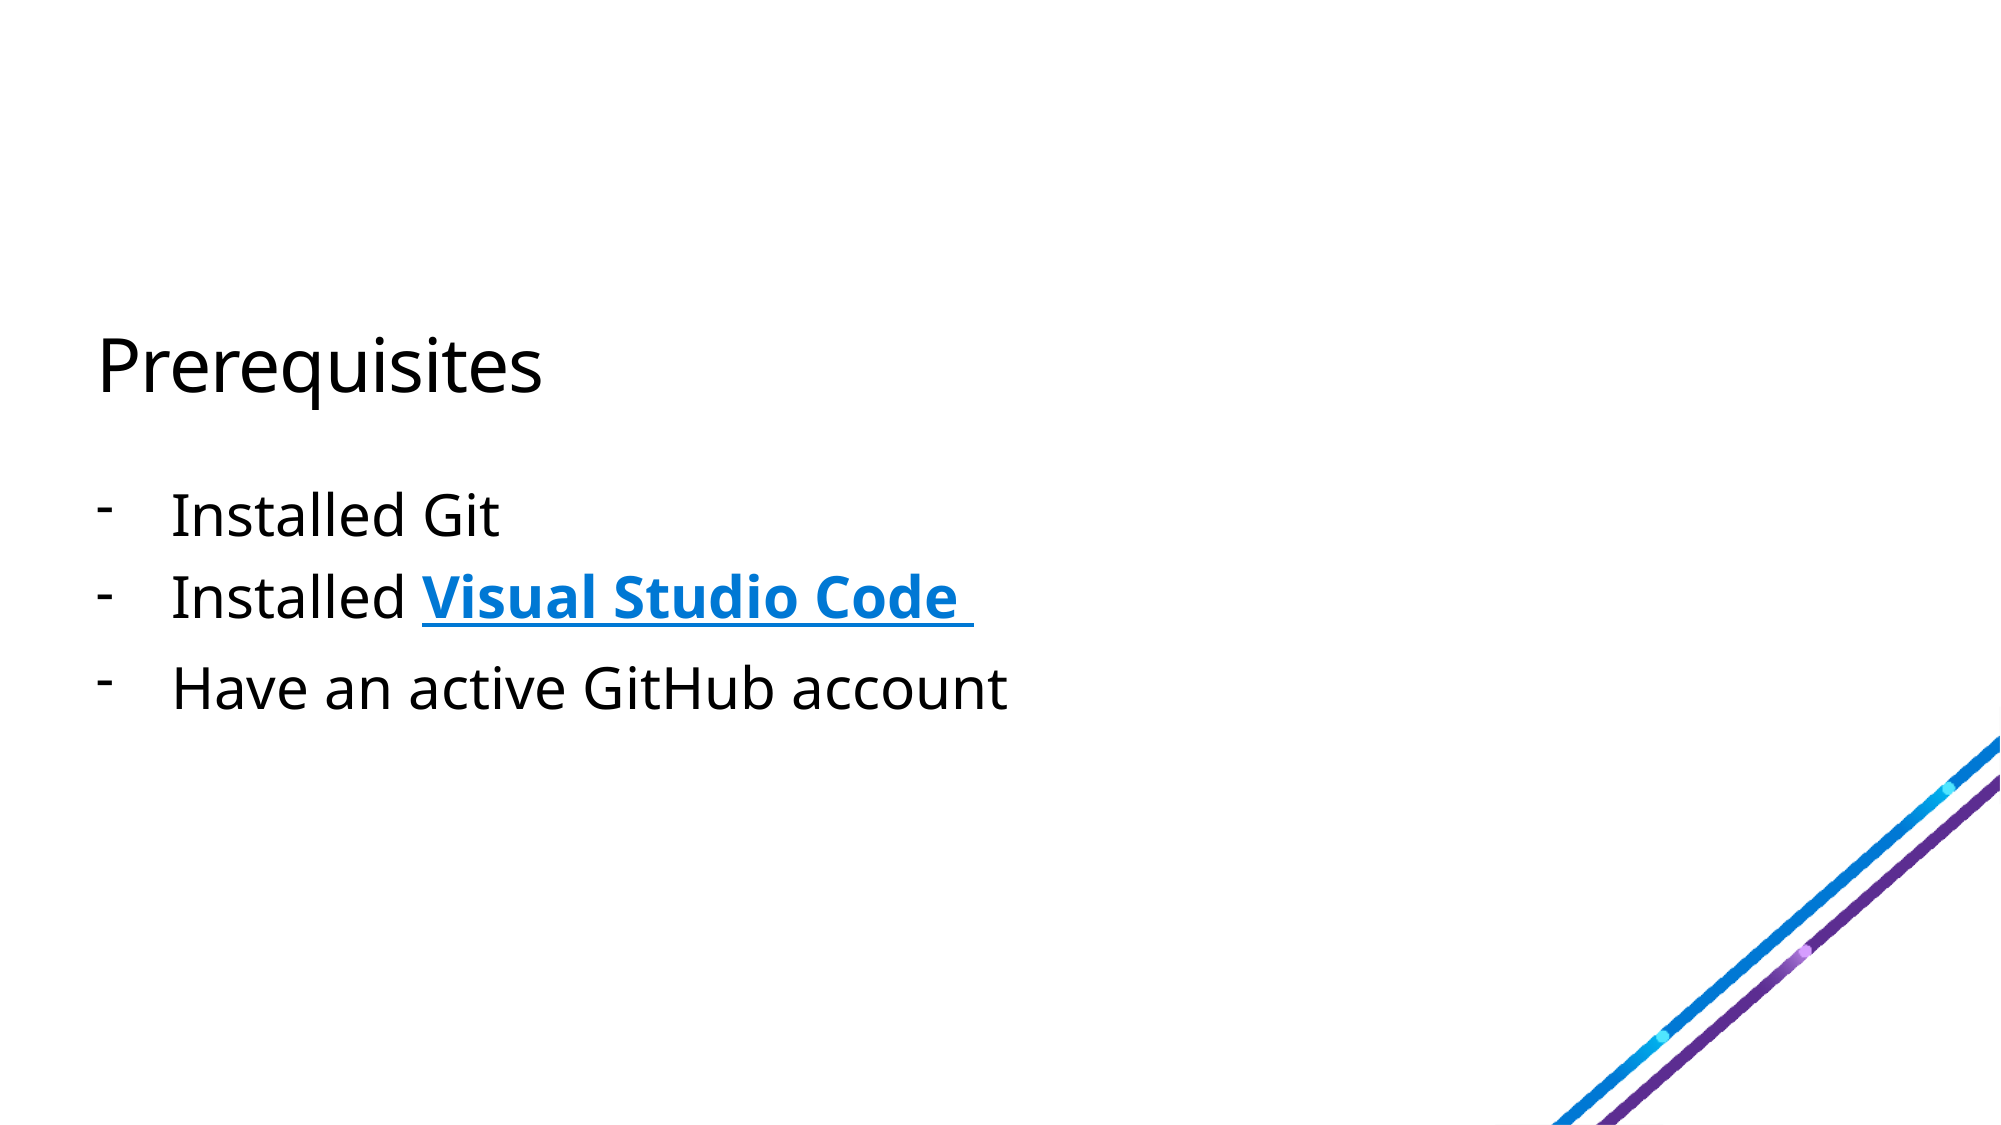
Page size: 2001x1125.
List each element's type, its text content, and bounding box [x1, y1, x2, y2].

picture [1554, 738, 1999, 1124]
list Installed Git Installed Visual Studio Code Have an active GitHub account [95, 478, 1904, 719]
title Prerequisites [96, 317, 1904, 409]
